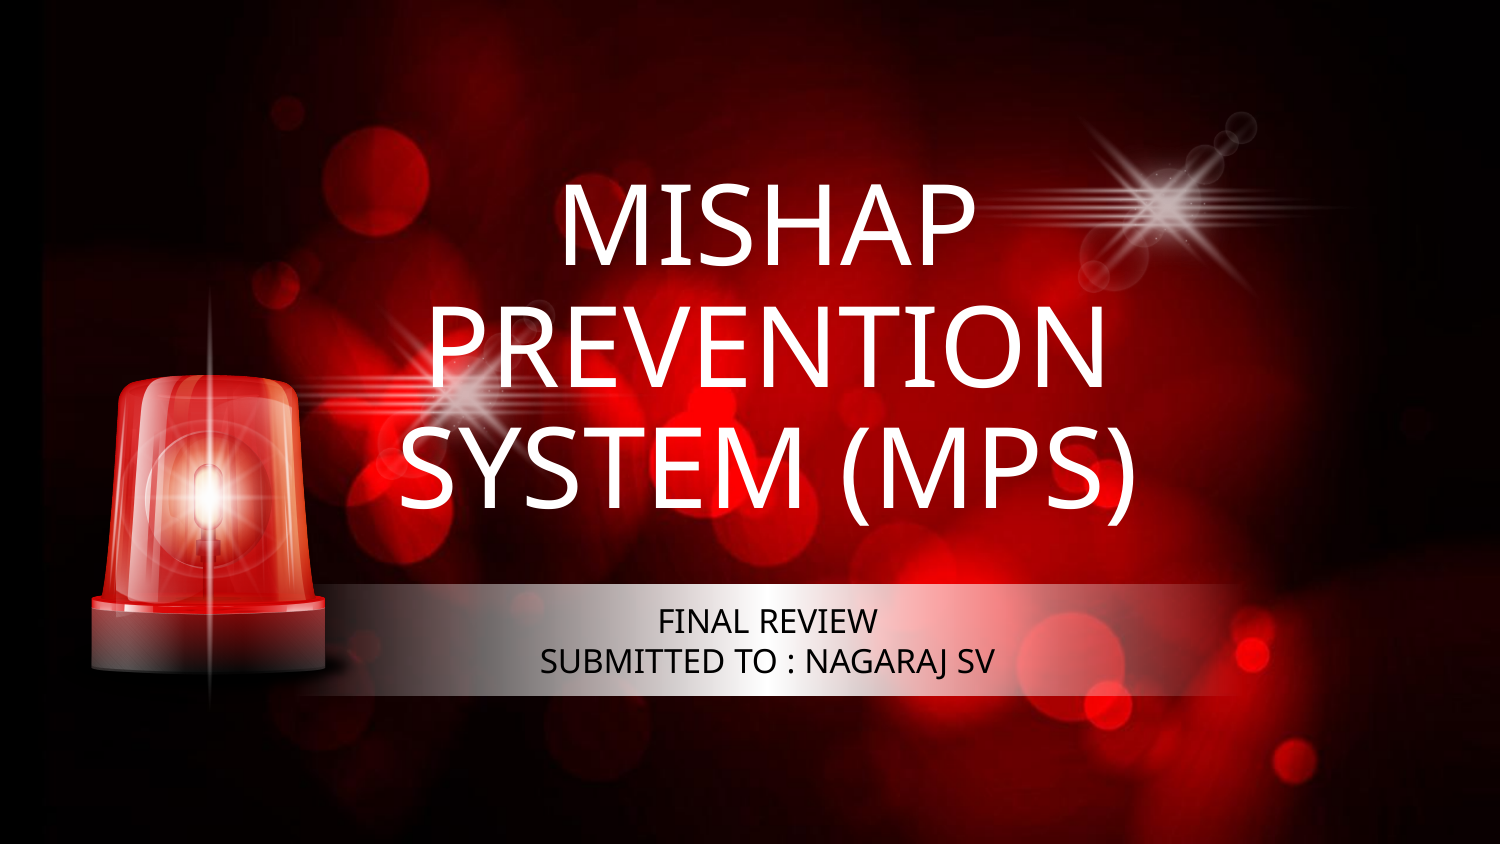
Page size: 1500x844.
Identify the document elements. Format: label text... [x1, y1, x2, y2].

picture [0, 0, 1500, 844]
subtitle FINAL REVIEW SUBMITTED TO : NAGARAJ SV [363, 584, 1244, 696]
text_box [58, 249, 359, 746]
title MISHAP PREVENTION SYSTEM (MPS) [291, 198, 1244, 548]
